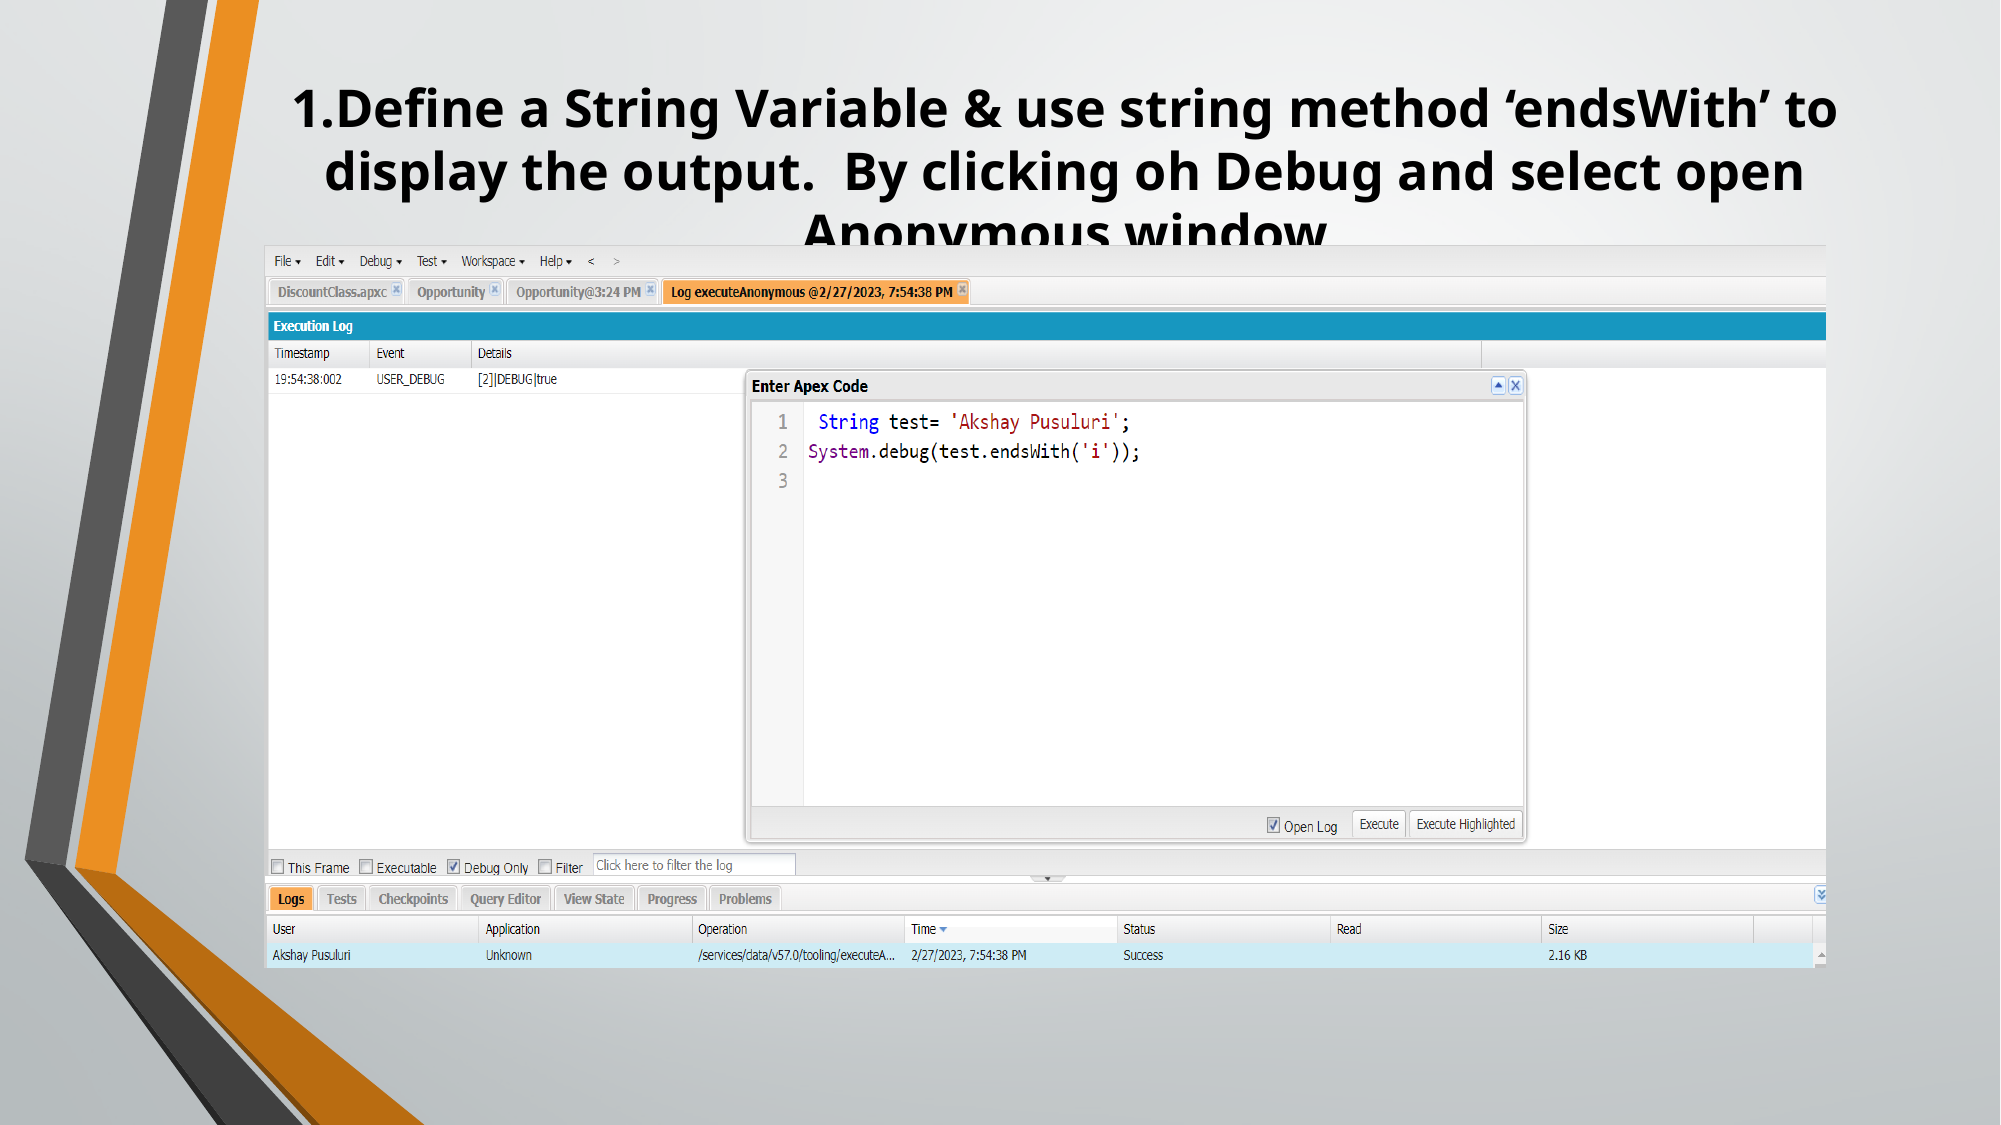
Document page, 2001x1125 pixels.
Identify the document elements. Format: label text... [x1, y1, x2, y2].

title 1.Define a String Variable & use string method ‘endsWith’ to display the output. By clicking oh Debug and select open Anonymous window [243, 25, 1887, 314]
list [264, 245, 1826, 968]
